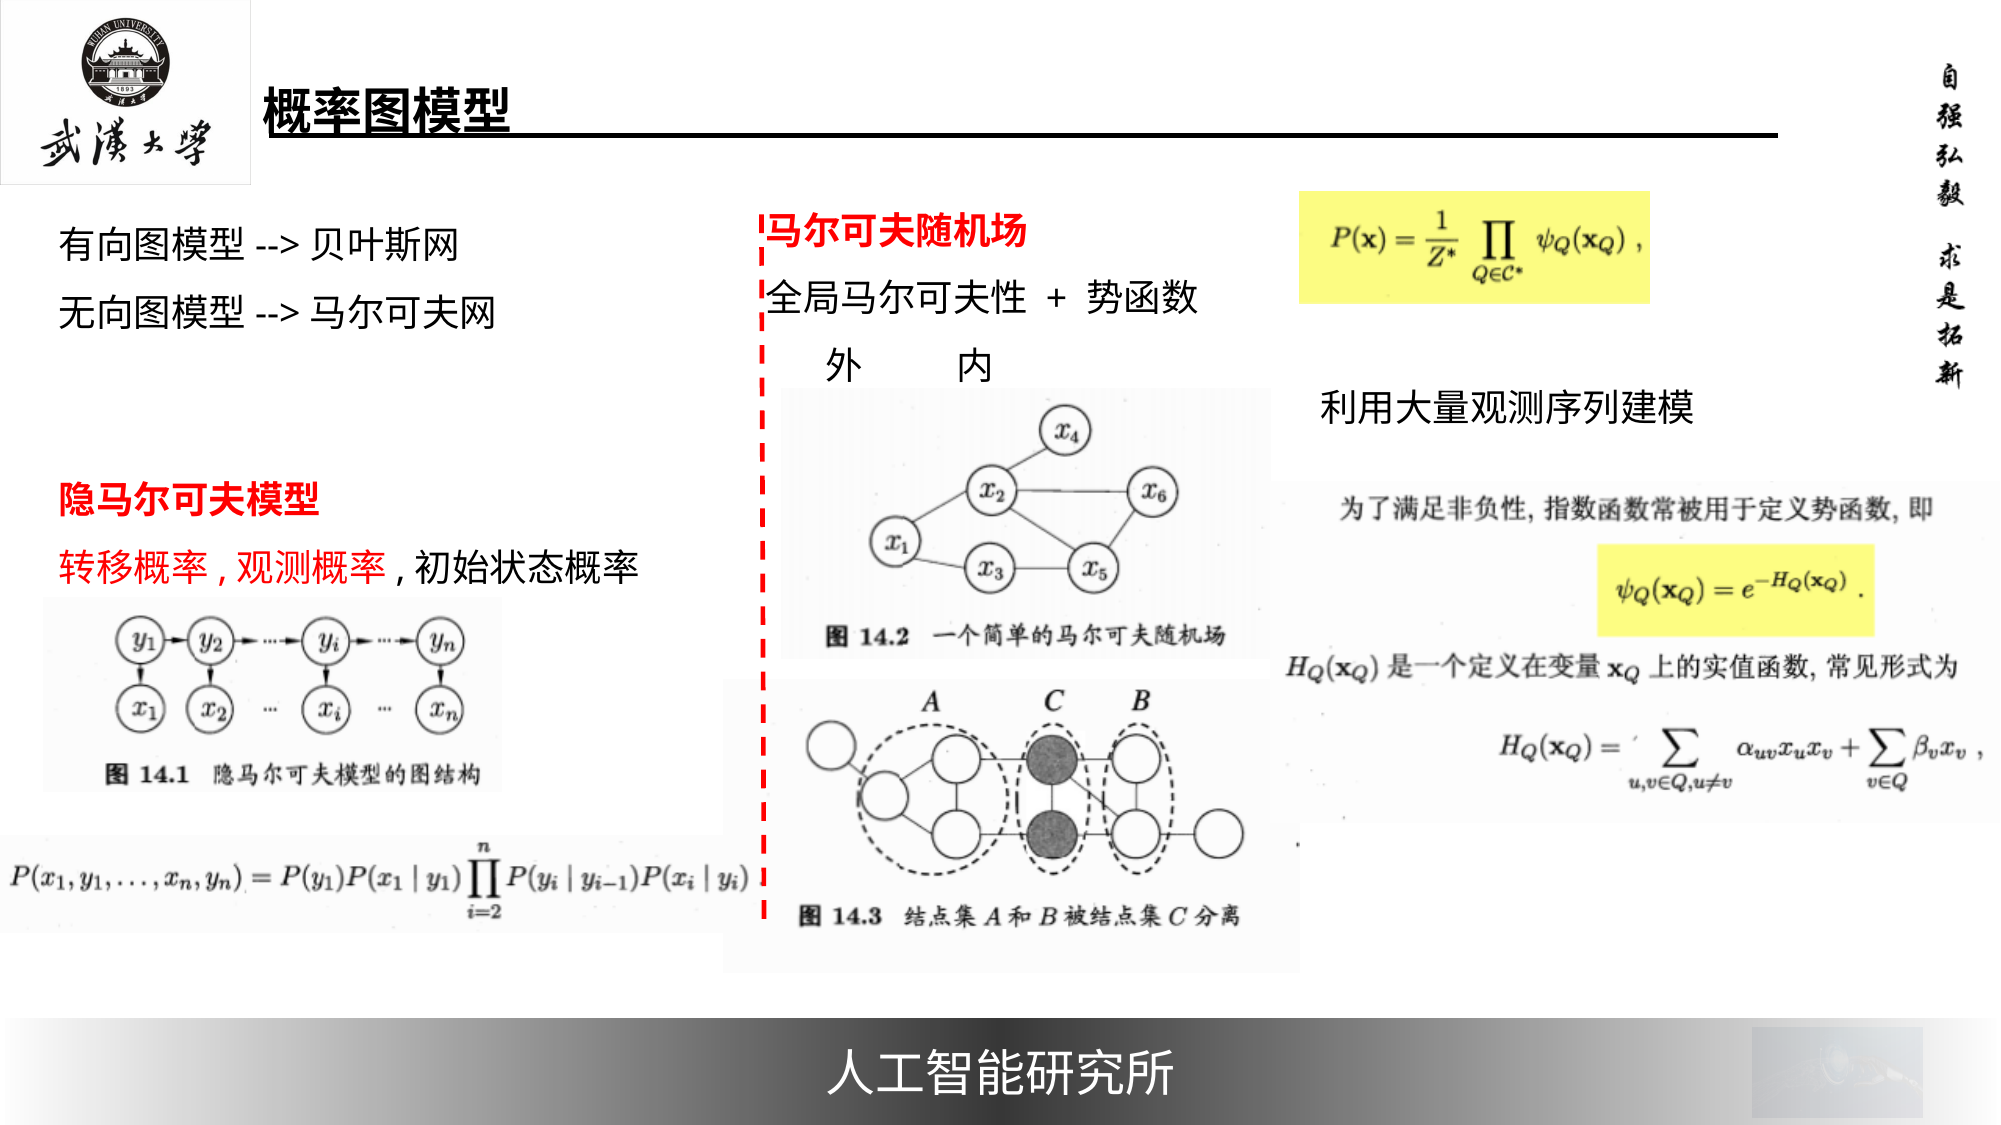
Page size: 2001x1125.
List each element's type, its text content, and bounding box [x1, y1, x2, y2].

slide_number [1412, 1042, 1863, 1103]
picture [43, 597, 502, 792]
text_box 概率图模型 [248, 42, 528, 148]
picture [1299, 191, 1650, 305]
text_box 有向图模型-->贝叶斯网 无向图模型-->马尔可夫网 [43, 191, 751, 342]
text_box 马尔可夫随机场 全局马尔可夫性 + 势函数 外 内 [751, 176, 1369, 395]
picture [1924, 51, 1980, 400]
text_box 隐马尔可夫模型 转移概率,观测概率,初始状态概率 [43, 446, 711, 596]
picture [0, 0, 251, 185]
text_box 利用大量观测序列建模 [1305, 354, 1870, 437]
picture [0, 388, 2000, 973]
